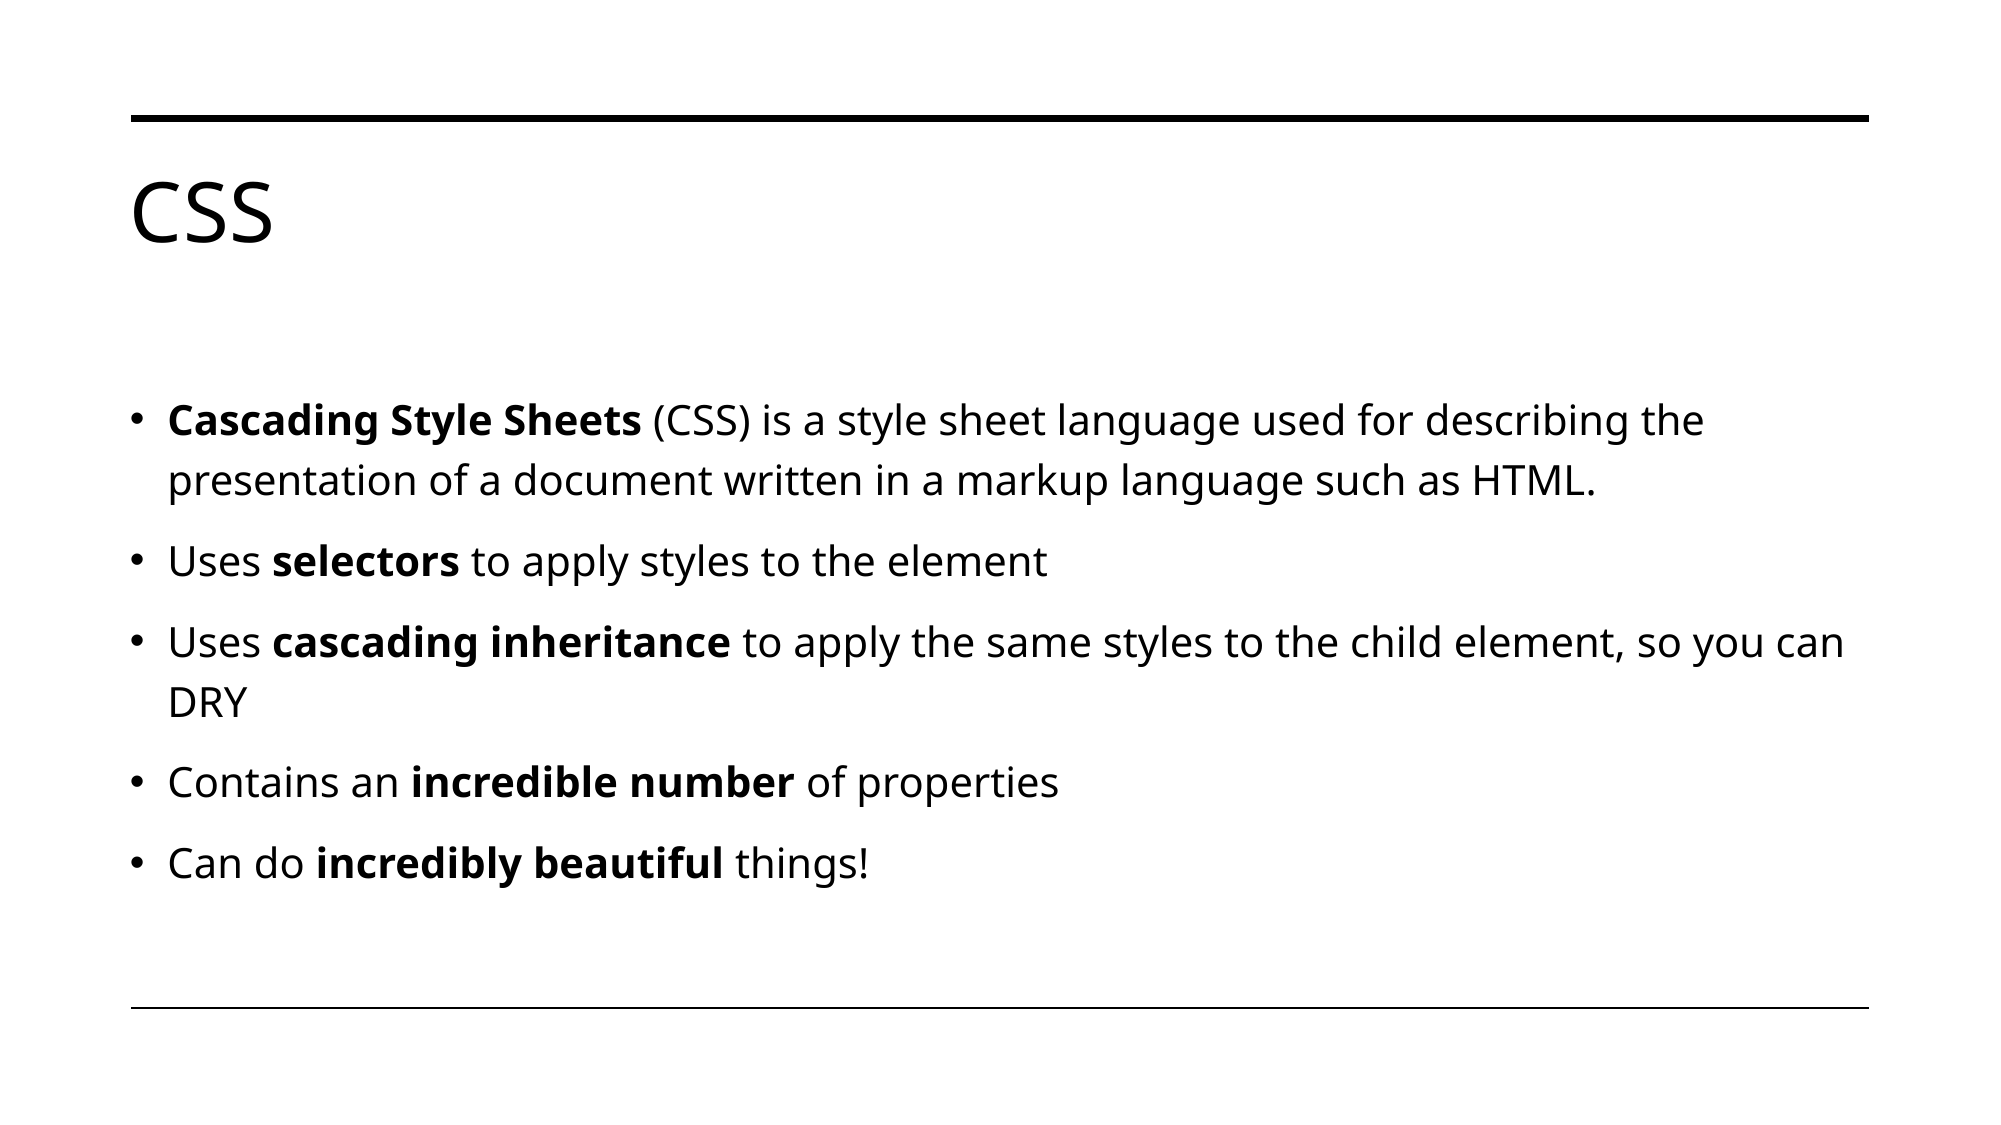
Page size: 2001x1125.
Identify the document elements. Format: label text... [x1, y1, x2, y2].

title CSS [114, 151, 1869, 376]
list Cascading Style Sheets (CSS) is a style sheet language used for describing the presentation of a document written in a markup language such as HTML. Uses selectors to apply styles to the element Uses cascading inheritance to apply the same styles to the child element, so you can DRY Contains an incredible number of properties Can do incredibly beautiful things! [114, 376, 1869, 973]
